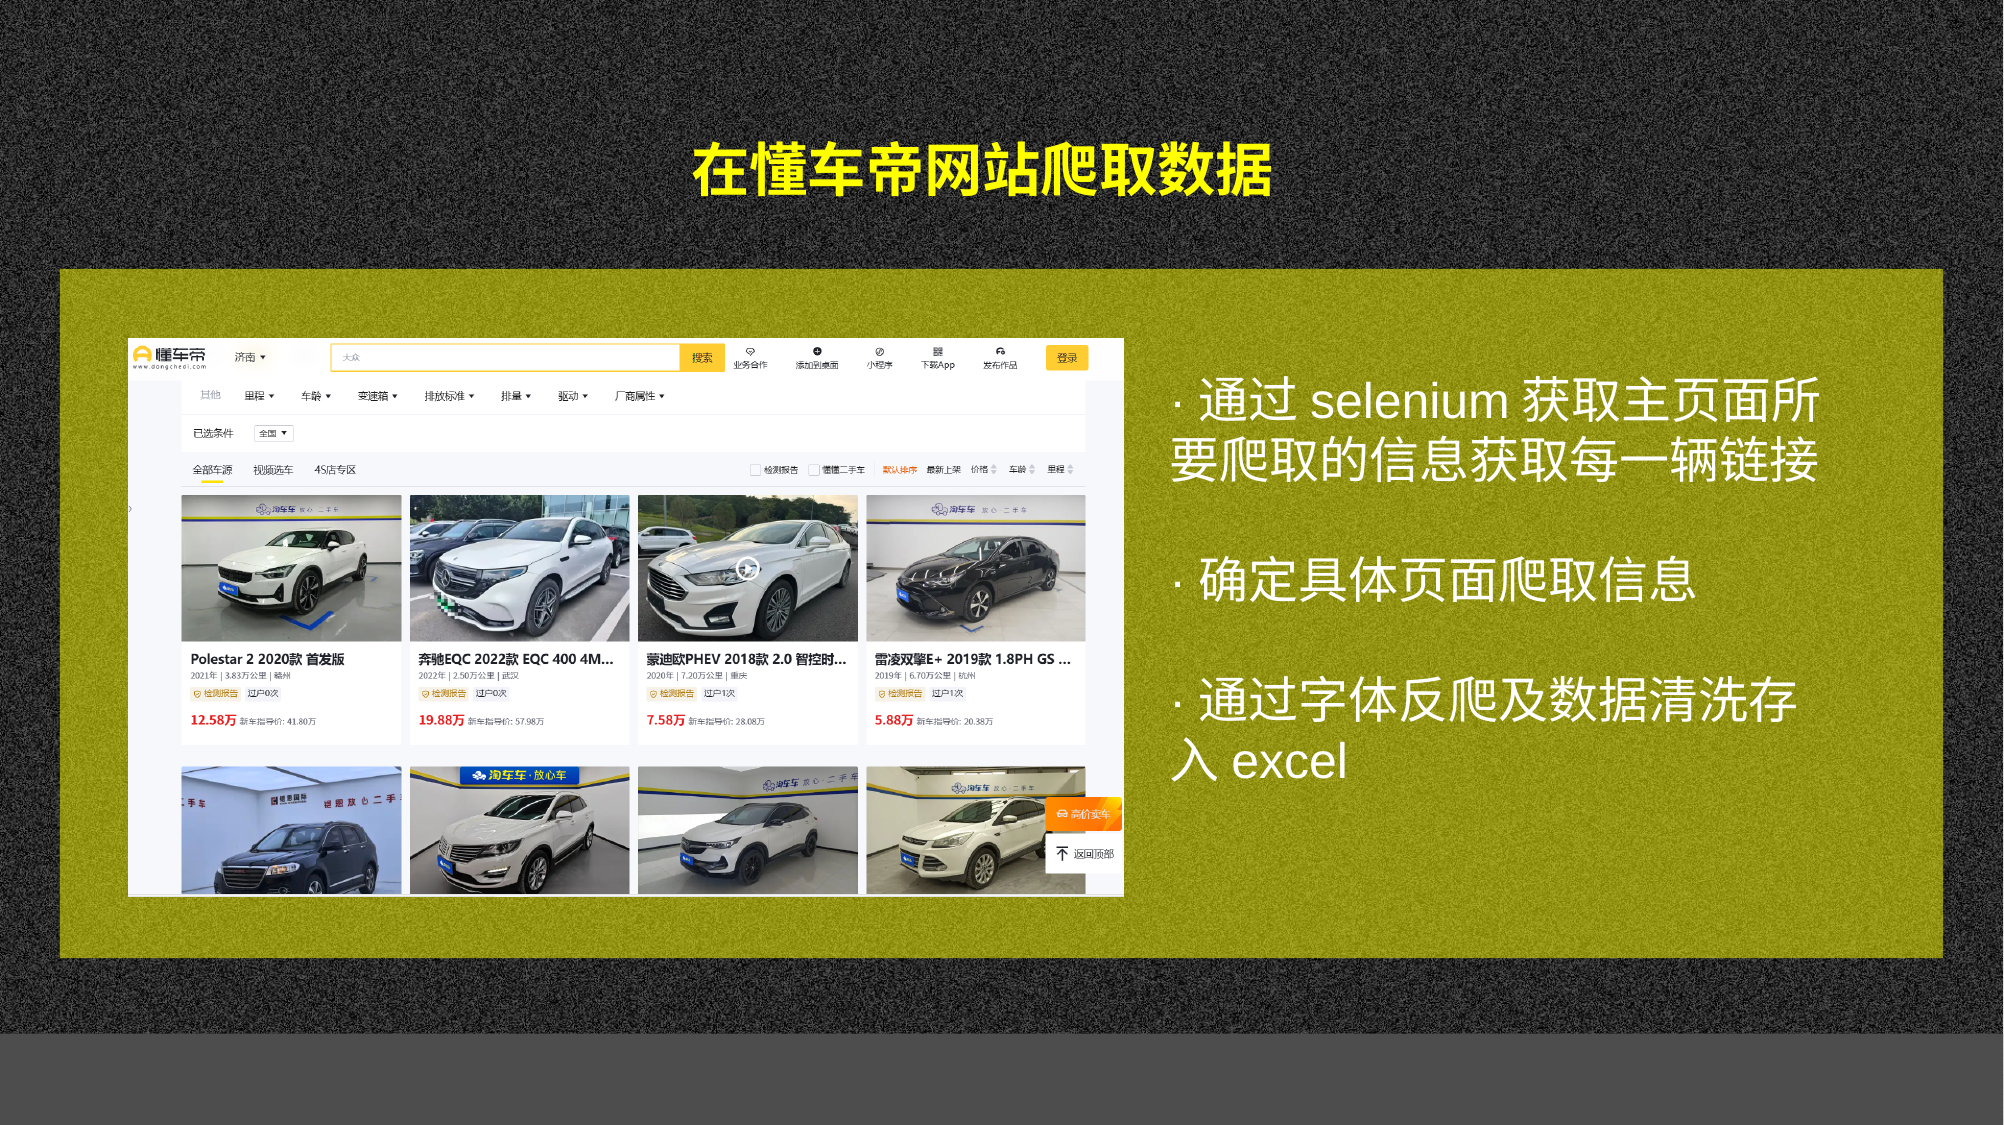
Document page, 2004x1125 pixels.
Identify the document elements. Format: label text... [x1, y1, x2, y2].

picture [0, 0, 2004, 1033]
text_box 在懂车帝网站爬取数据 [447, 125, 1289, 211]
text_box [0, 1033, 2004, 1125]
text_box ·通过selenium获取主页面所要爬取的信息获取每一辆链接 ·确定具体页面爬取信息 ·通过字体反爬及数据清洗存入excel [1154, 361, 1852, 797]
text_box [59, 268, 1944, 959]
